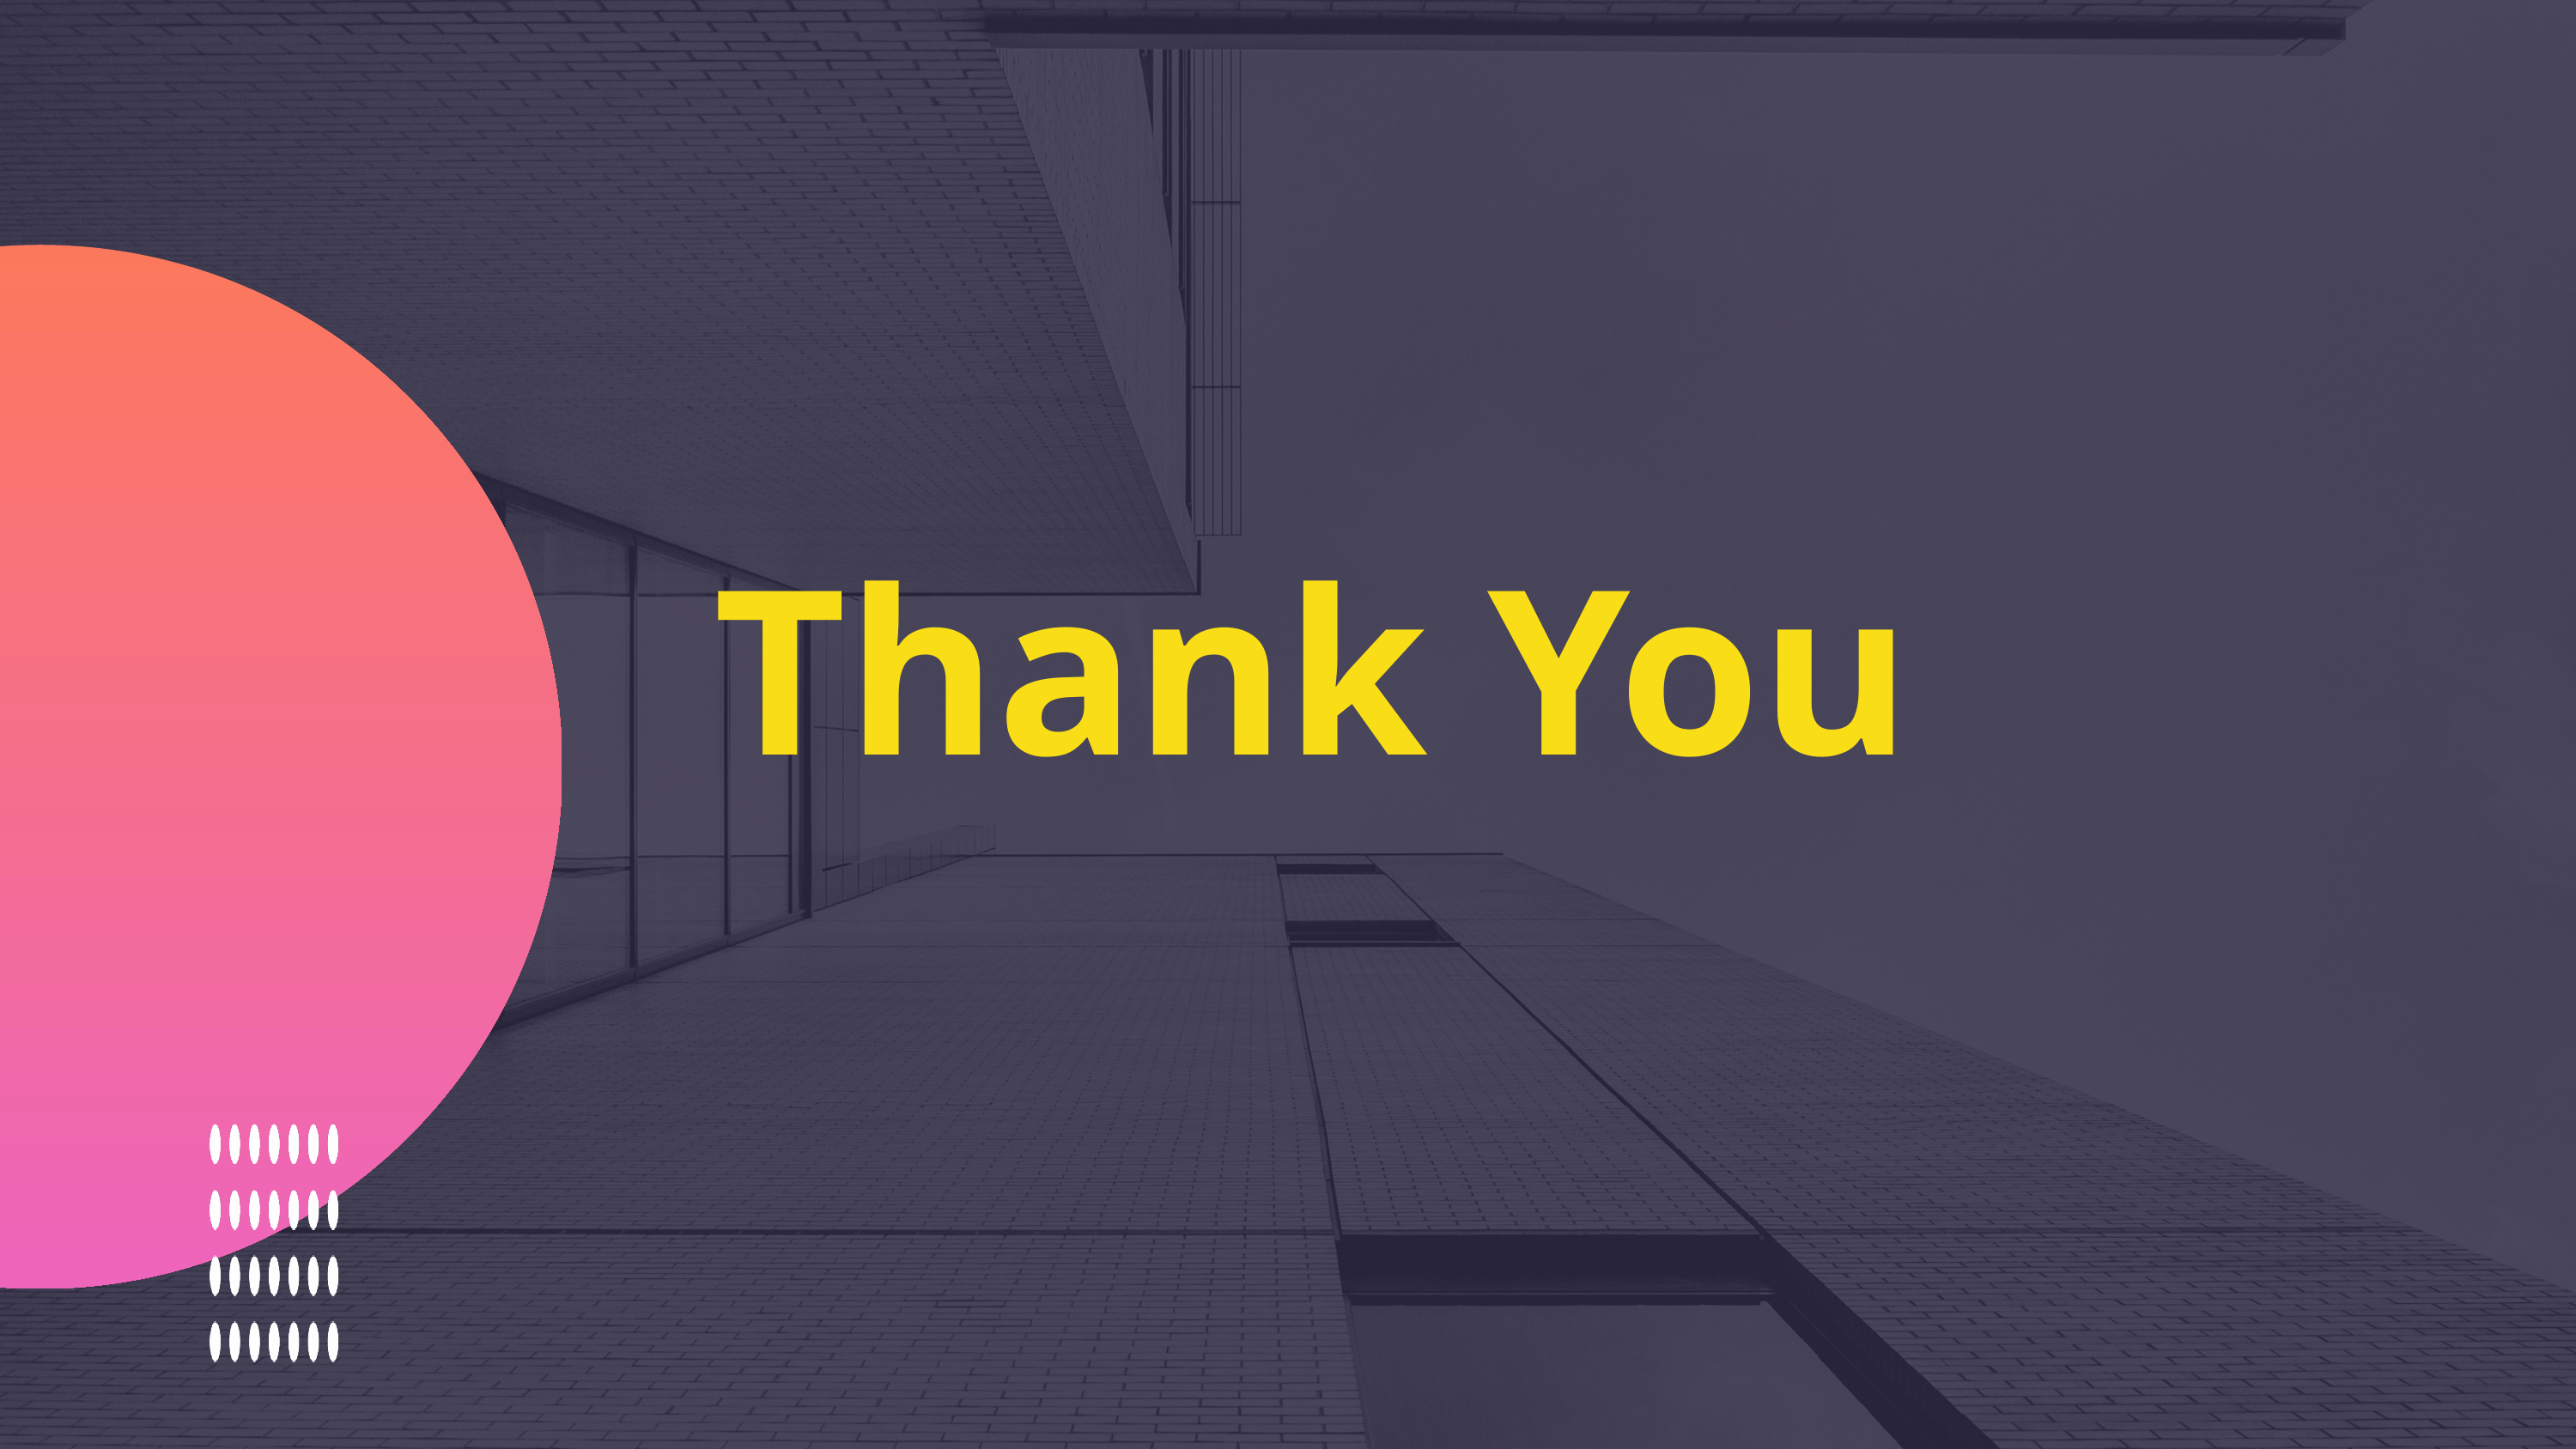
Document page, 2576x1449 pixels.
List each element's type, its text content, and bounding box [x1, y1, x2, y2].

text_box [0, 0, 2576, 1449]
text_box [0, 244, 562, 1289]
text_box [209, 1295, 341, 1362]
text_box Thank You [714, 572, 2343, 802]
